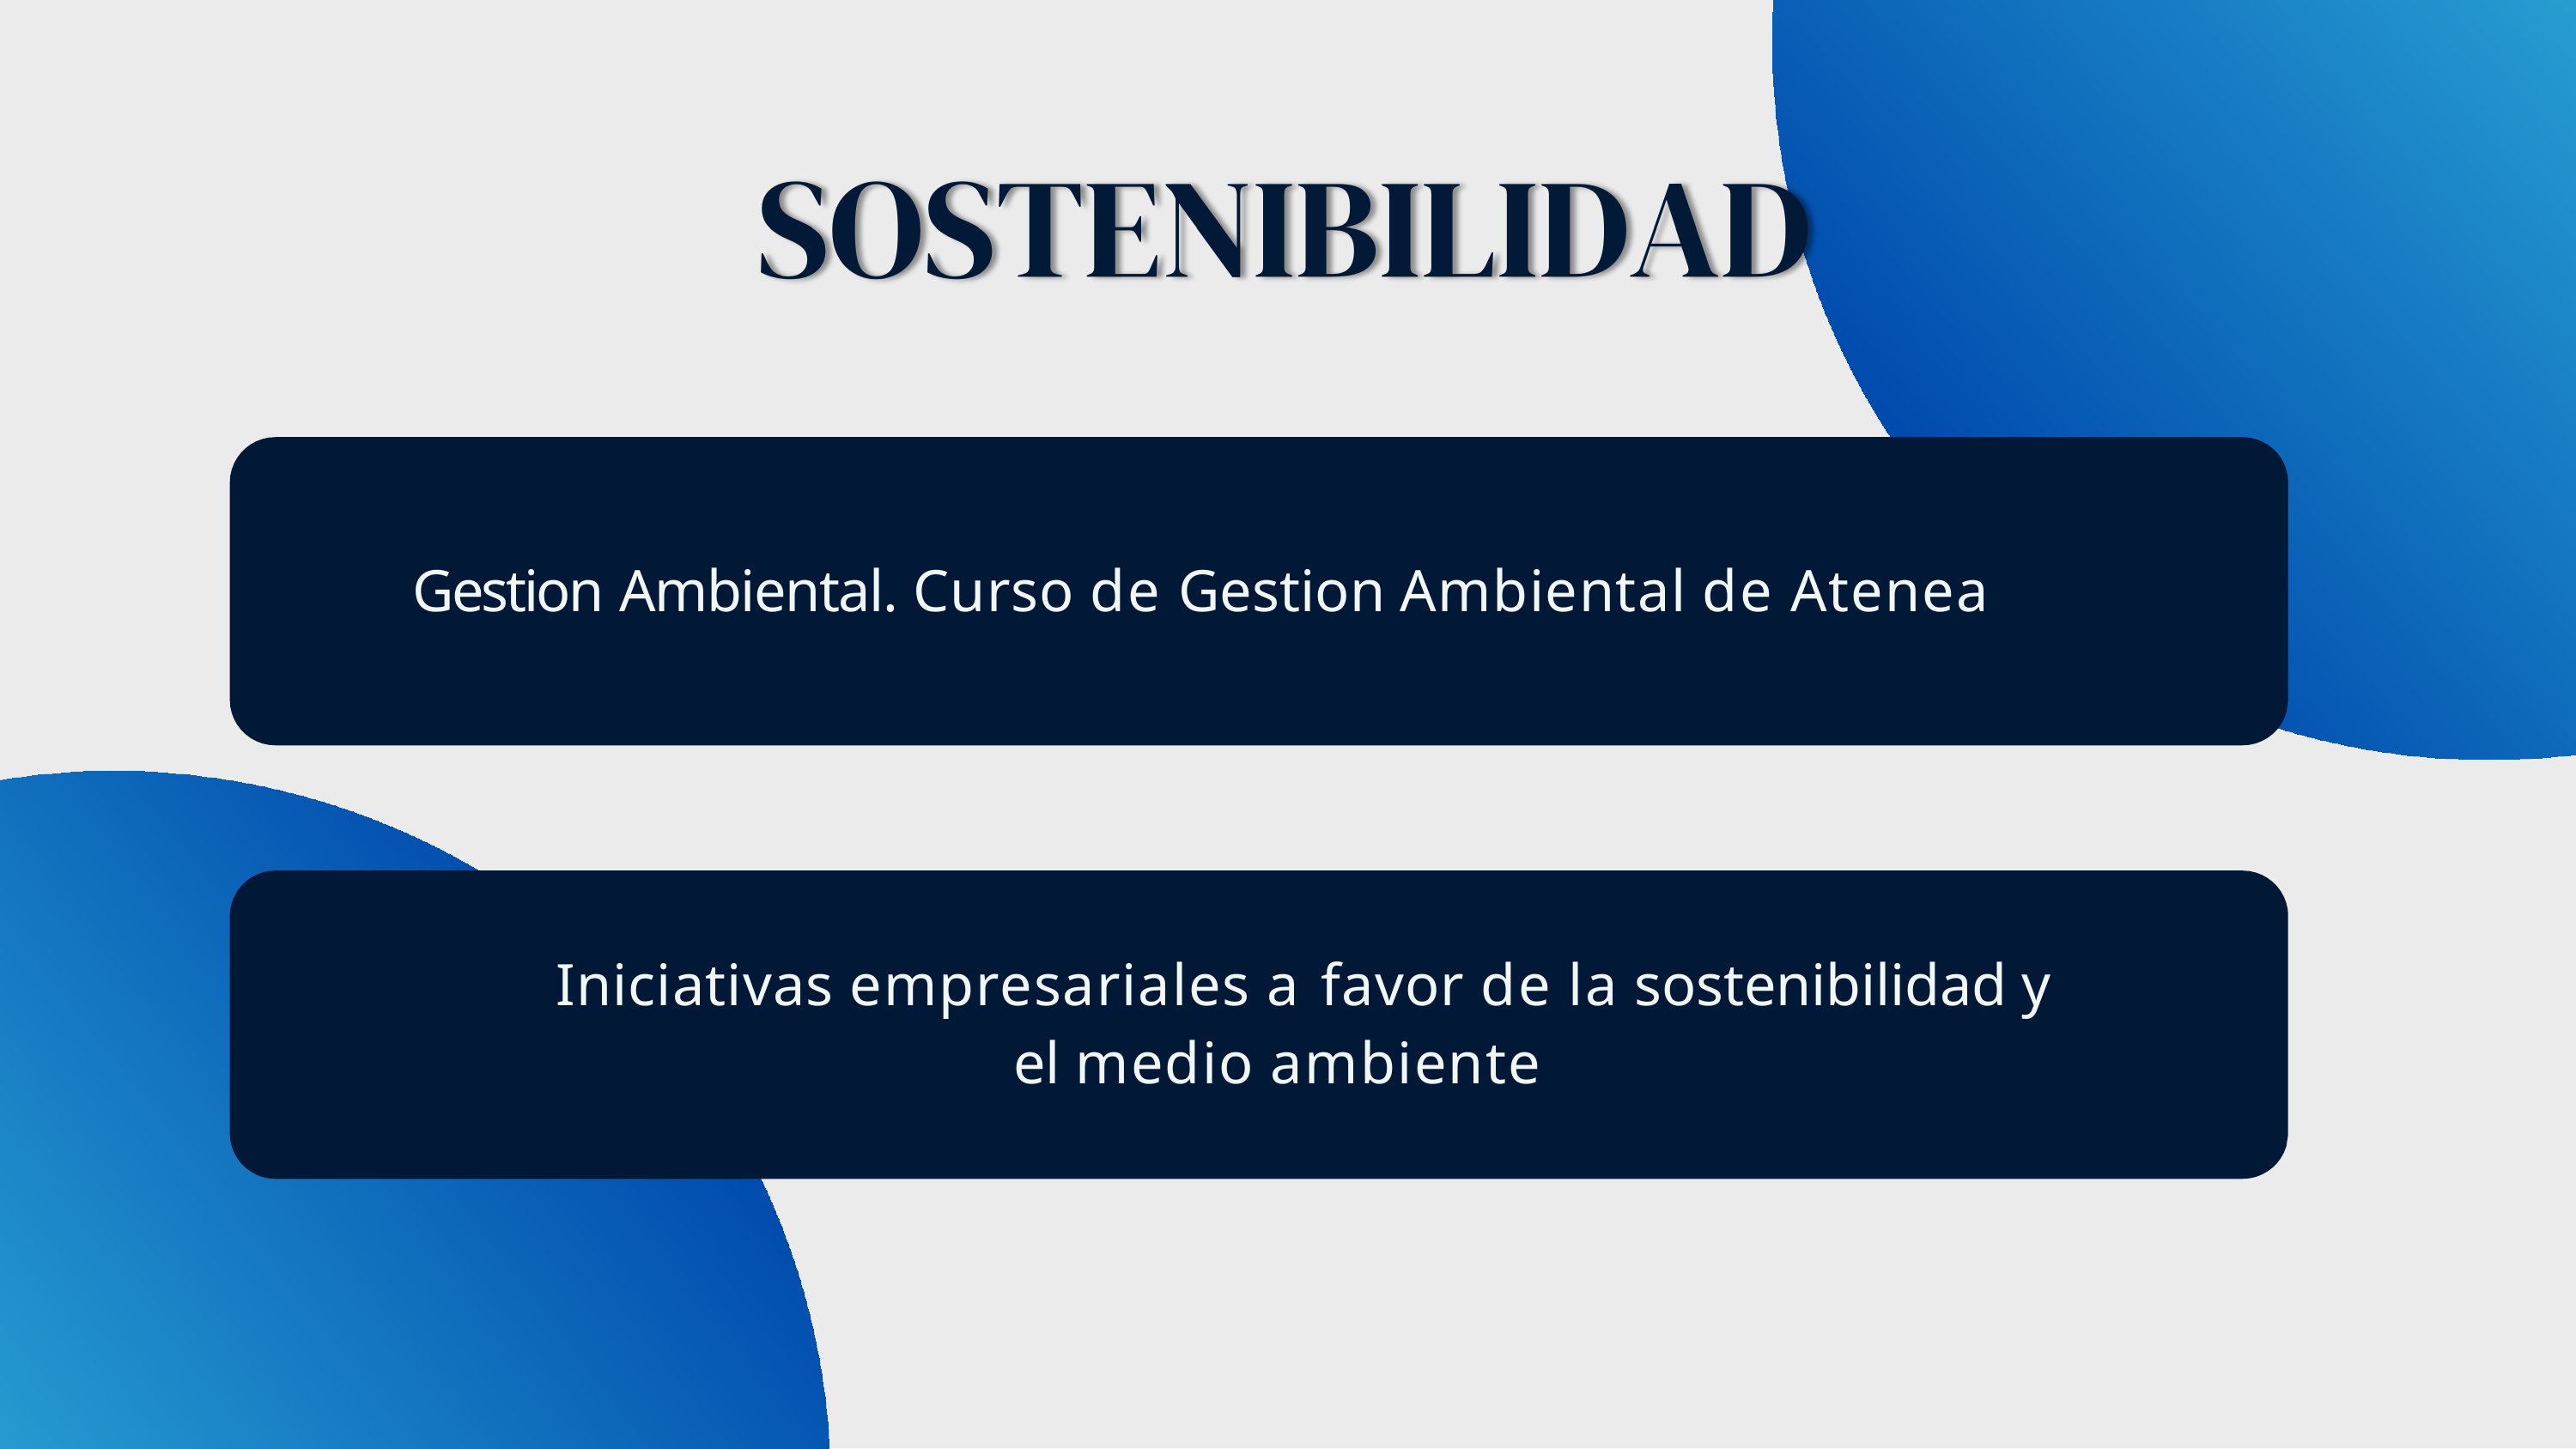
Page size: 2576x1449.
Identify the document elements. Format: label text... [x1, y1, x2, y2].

picture [756, 0, 2576, 760]
title Gestion Ambiental. Curso de Gestion Ambiental de Atenea [410, 552, 2109, 797]
picture [0, 771, 829, 1449]
subtitle Iniciativas empresariales a favor de la sostenibilidad y el medio ambiente [554, 937, 2063, 1449]
